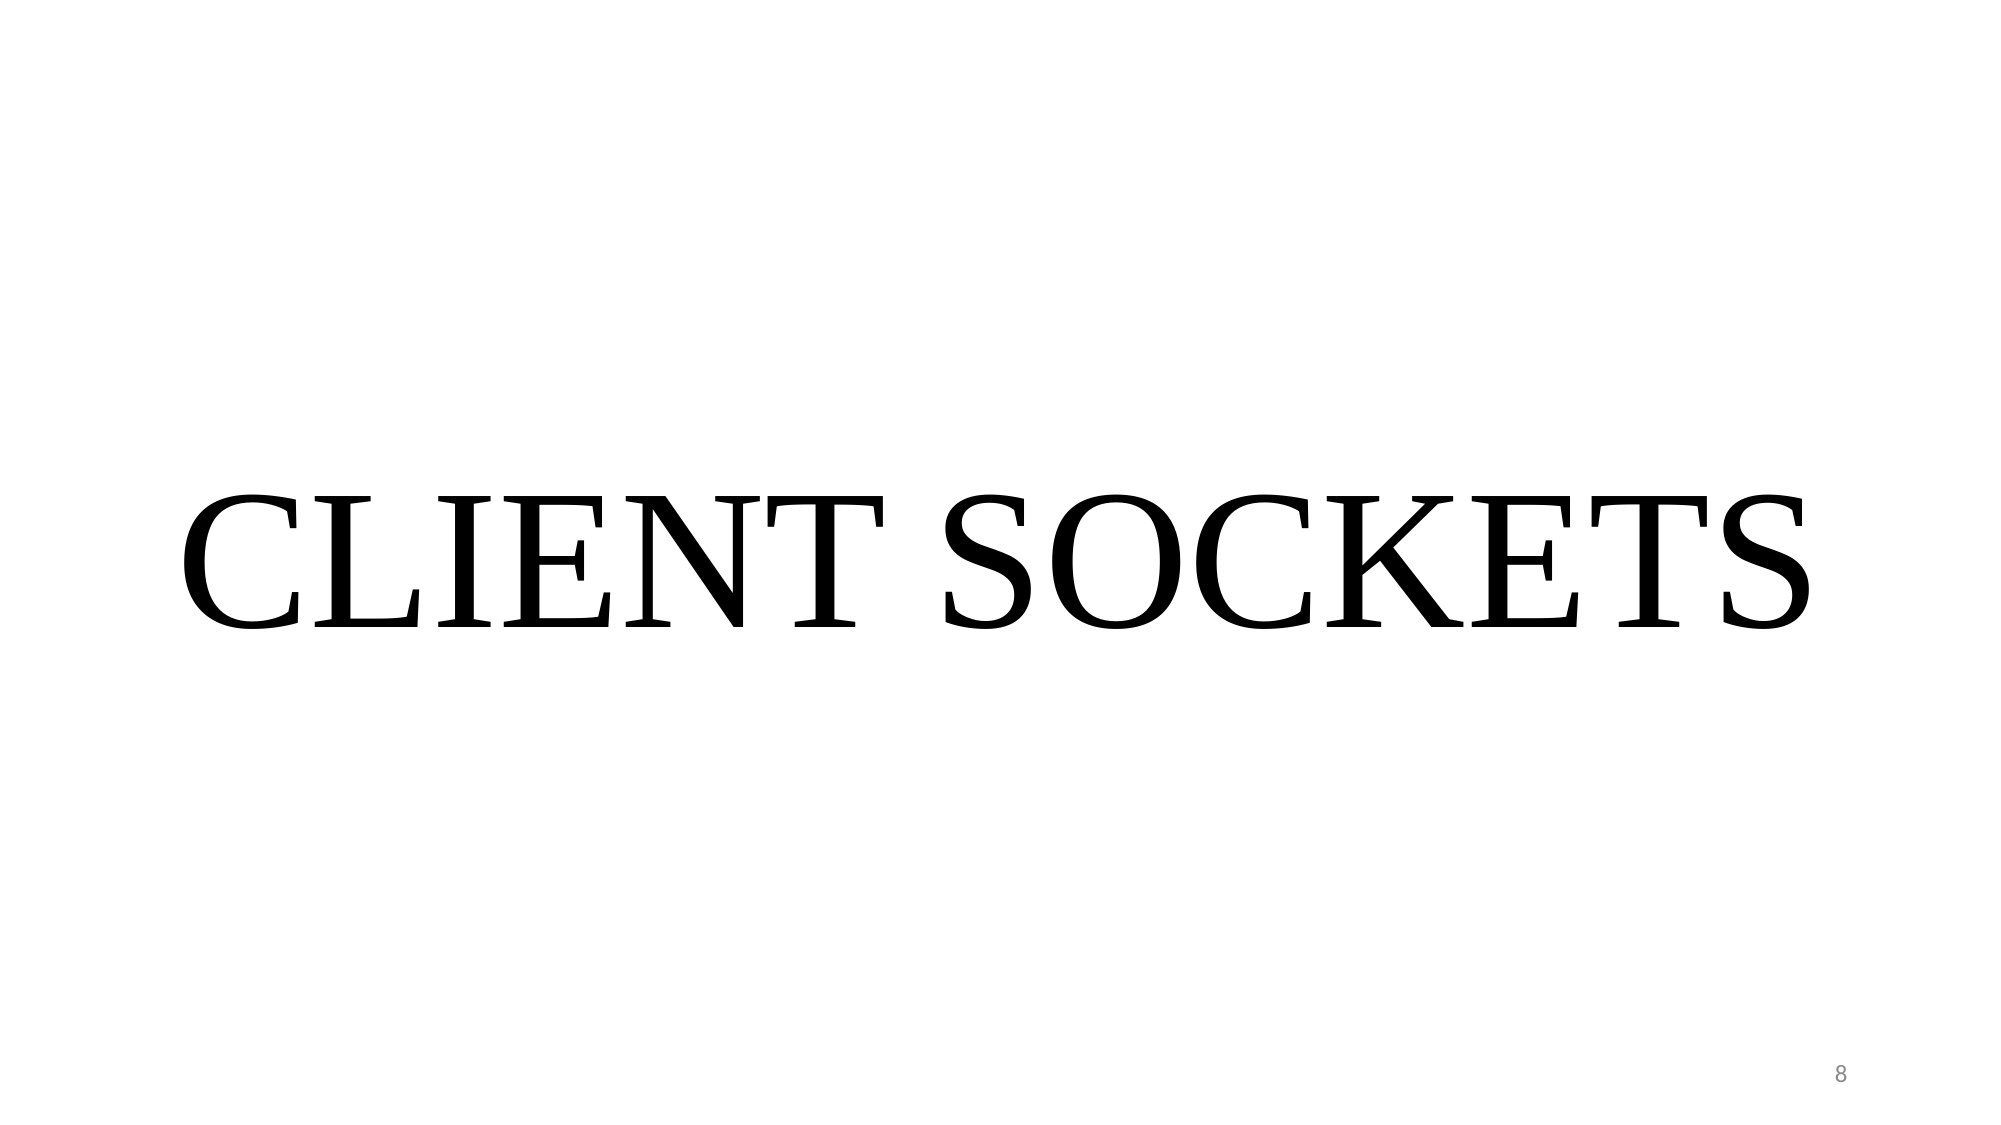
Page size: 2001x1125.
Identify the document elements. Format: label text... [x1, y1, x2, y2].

title CLIENT SOCKETS [0, 453, 2000, 672]
slide_number 8 [1412, 1042, 1863, 1103]
